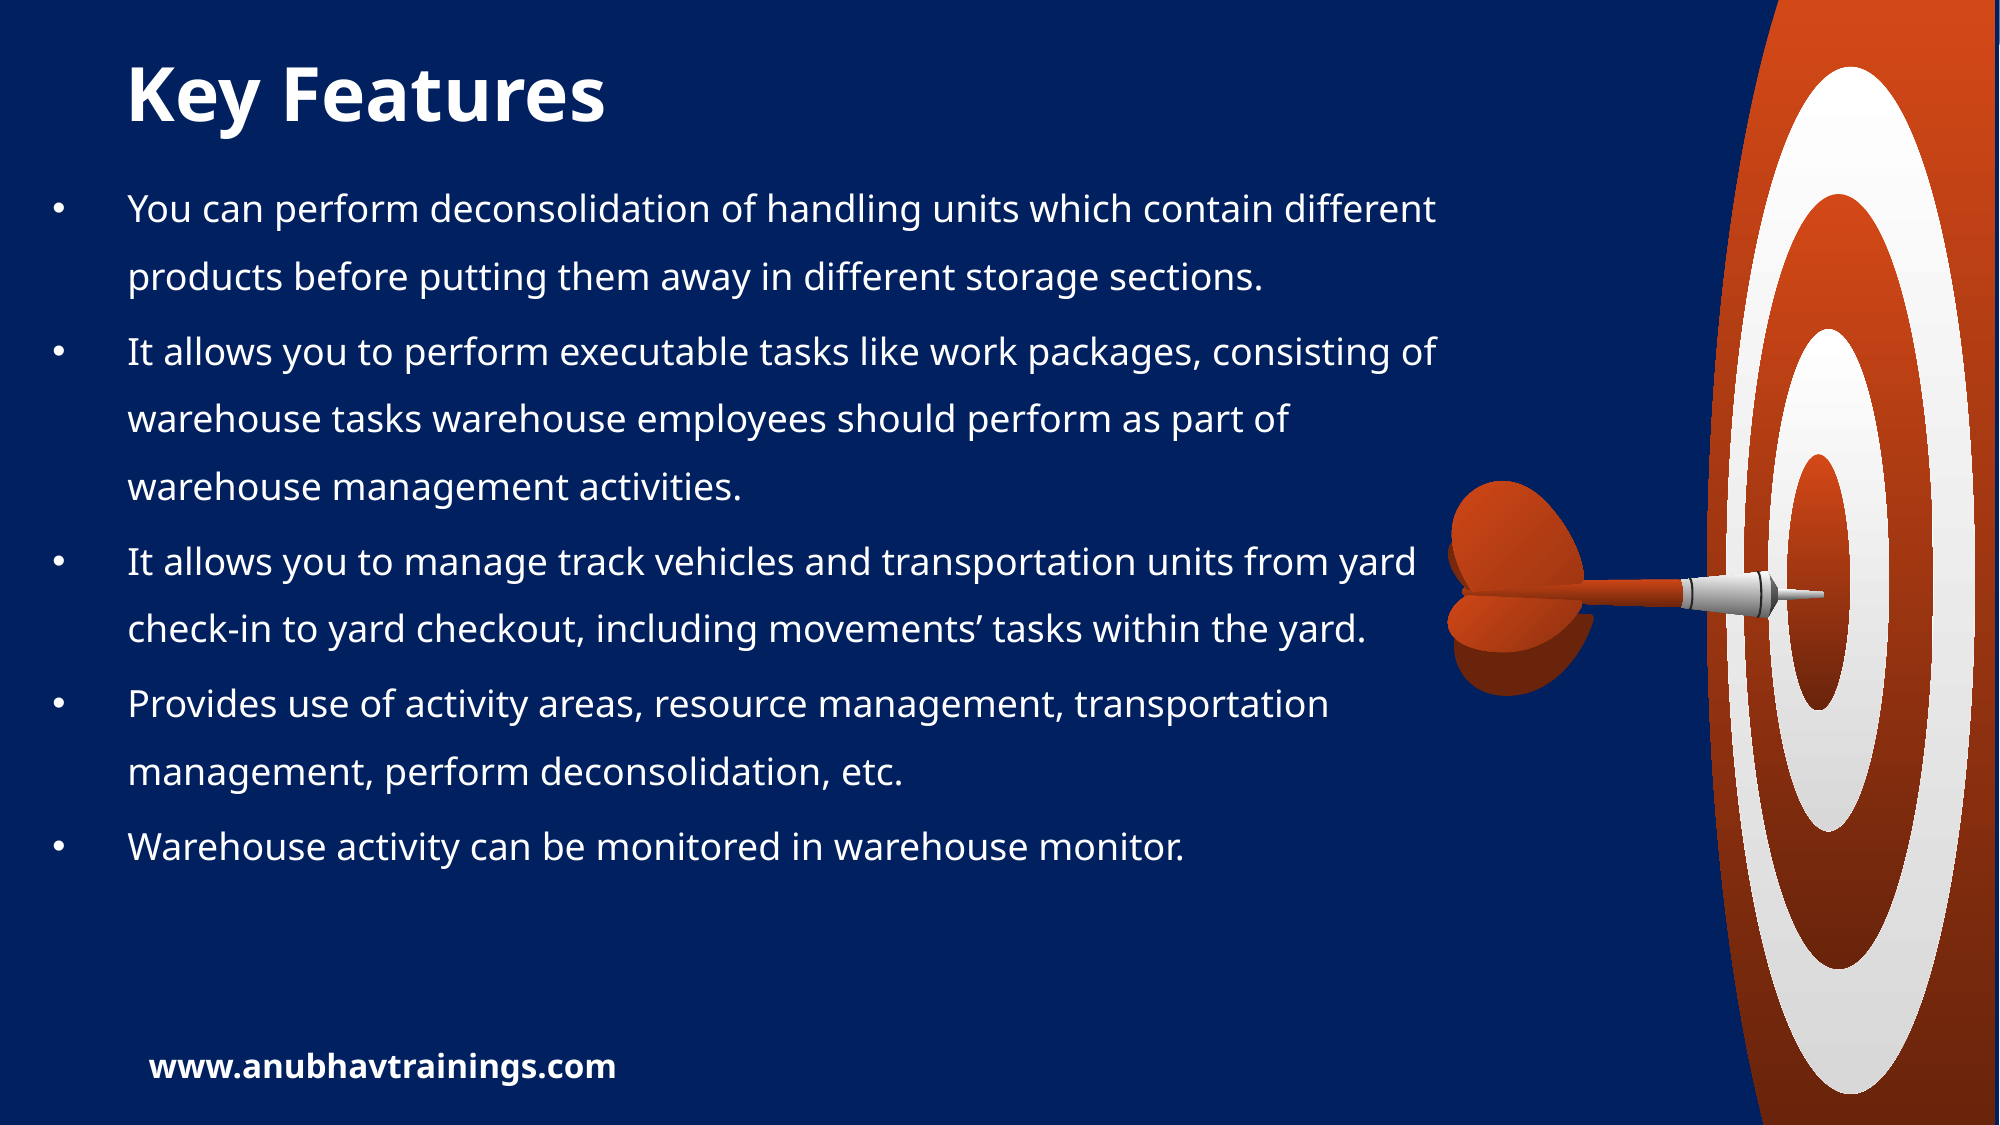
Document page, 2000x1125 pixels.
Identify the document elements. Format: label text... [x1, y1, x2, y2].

list You can perform deconsolidation of handling units which contain different products before putting them away in different storage sections. It allows you to perform executable tasks like work packages, consisting of warehouse tasks warehouse employees should perform as part of warehouse management activities. It allows you to manage track vehicles and transportation units from yard check-in to yard checkout, including movements’ tasks within the yard. Provides use of activity areas, resource management, transportation management, perform deconsolidation, etc. Warehouse activity can be monitored in warehouse monitor. [52, 152, 1457, 644]
title Key Features [125, 29, 1157, 152]
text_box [1706, 0, 1996, 1125]
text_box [1435, 464, 1825, 701]
text_box www.anubhavtrainings.com [66, 1035, 700, 1095]
